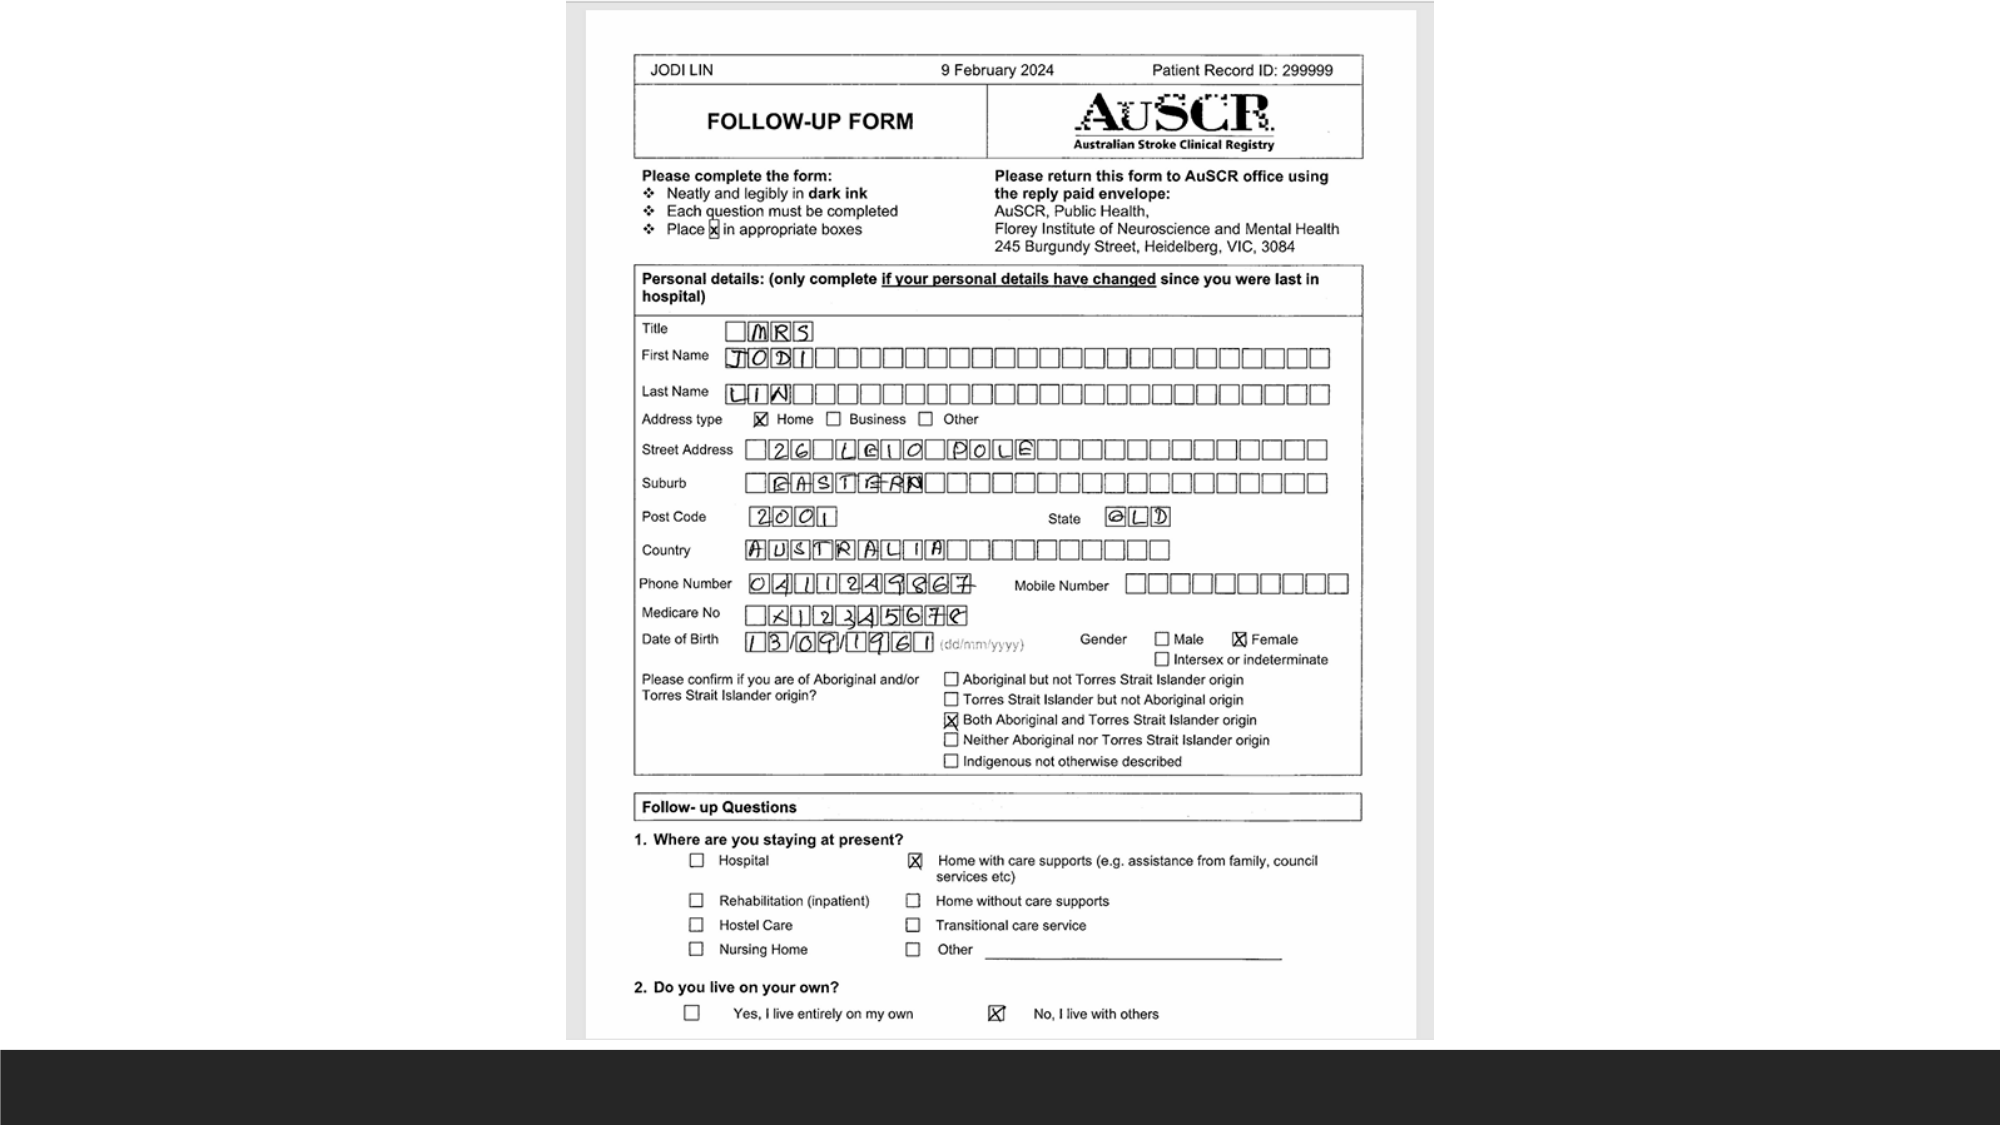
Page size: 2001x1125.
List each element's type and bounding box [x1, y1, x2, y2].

picture [566, 0, 1434, 1041]
